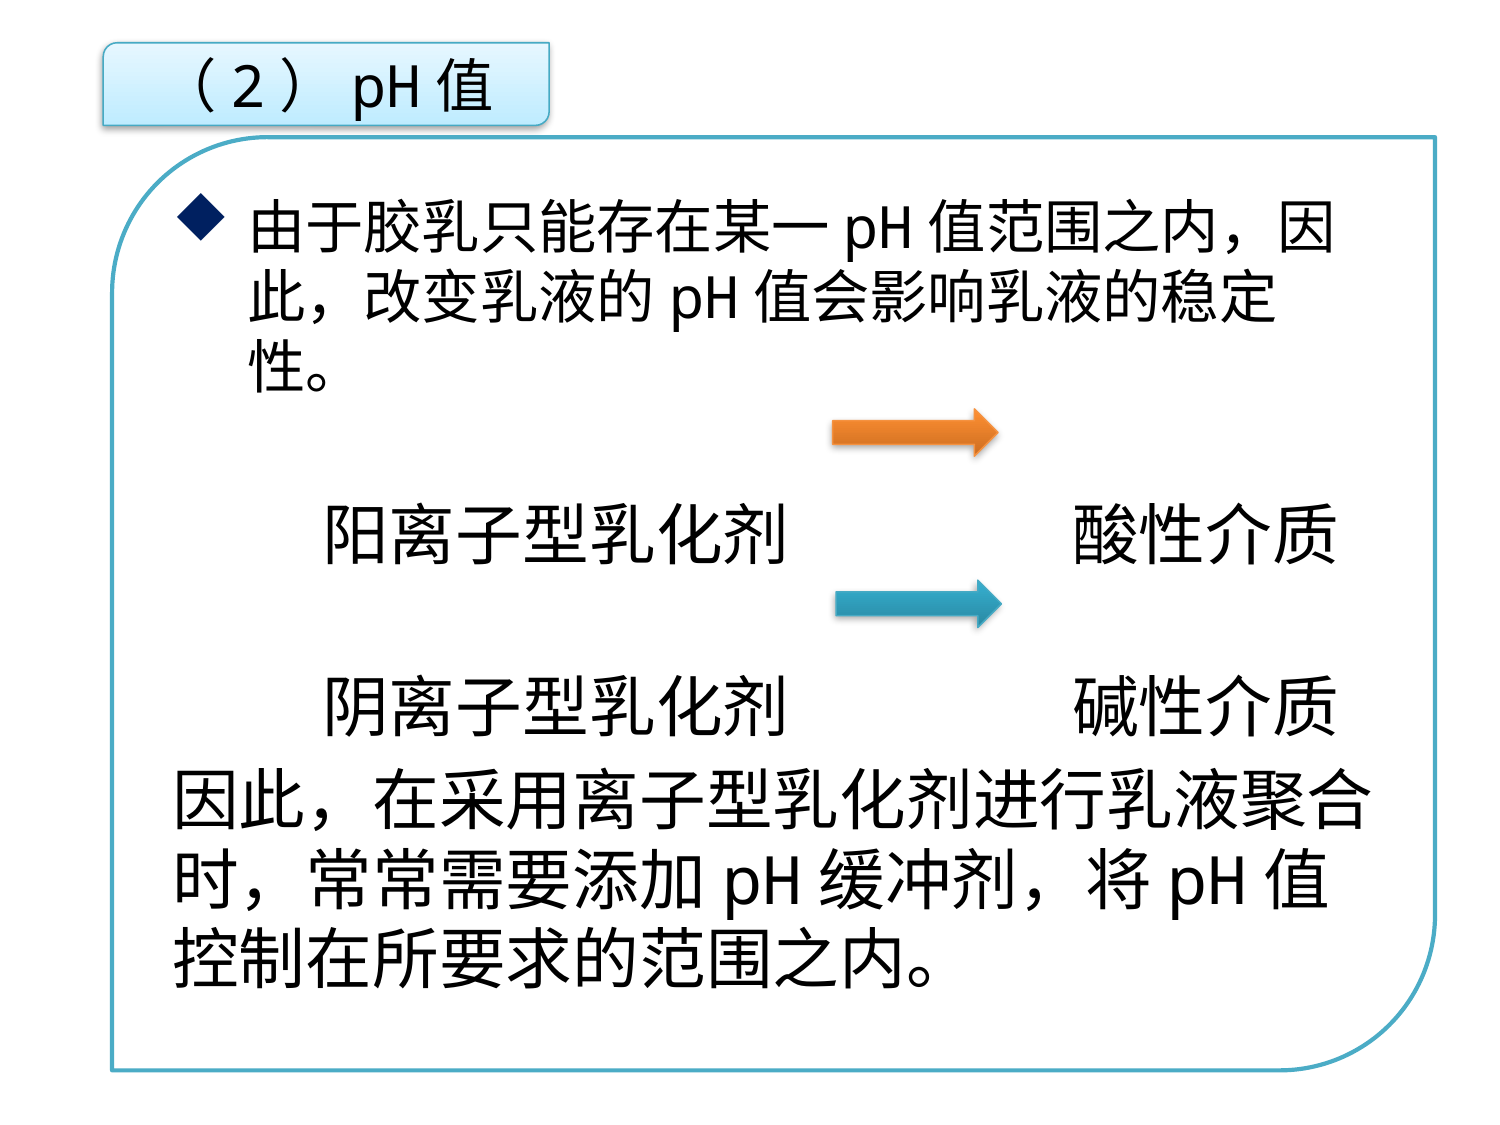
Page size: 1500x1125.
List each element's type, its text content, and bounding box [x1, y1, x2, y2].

text_box 由于胶乳只能存在某一pH值范围之内，因此，改变乳液的pH值会影响乳液的稳定性。 阳离子型乳化剂 酸性介质 阴离子型乳化剂 碱性介质 因此，在采用离子型乳化剂进行乳液聚合时，常常需要添加pH缓冲剂，将pH值控制在所要求的范围之内。 [109, 135, 1438, 1073]
text_box （2）pH值 [102, 41, 550, 127]
text_box [835, 579, 1002, 629]
text_box [831, 408, 999, 457]
